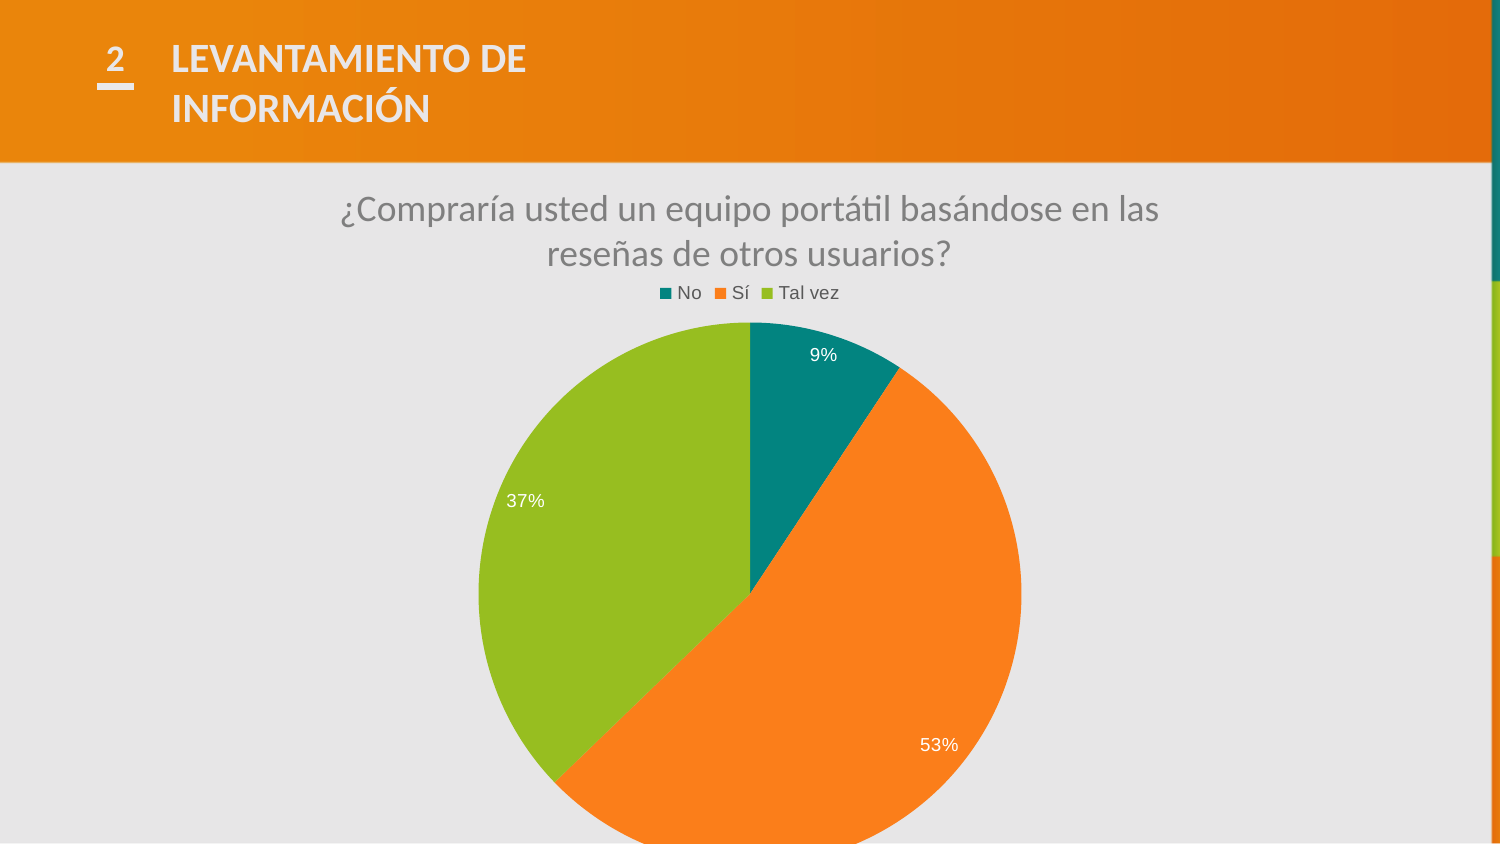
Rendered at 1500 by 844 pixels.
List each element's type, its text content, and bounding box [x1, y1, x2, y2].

text_box ¿Compraría usted un equipo portátil basándose en las reseñas de otros usuarios? [288, 204, 1212, 297]
picture [0, 0, 1500, 844]
text_box 2 [90, 26, 137, 87]
chart [299, 265, 1201, 844]
text_box LEVANTAMIENTO DE INFORMACIÓN [156, 23, 582, 139]
